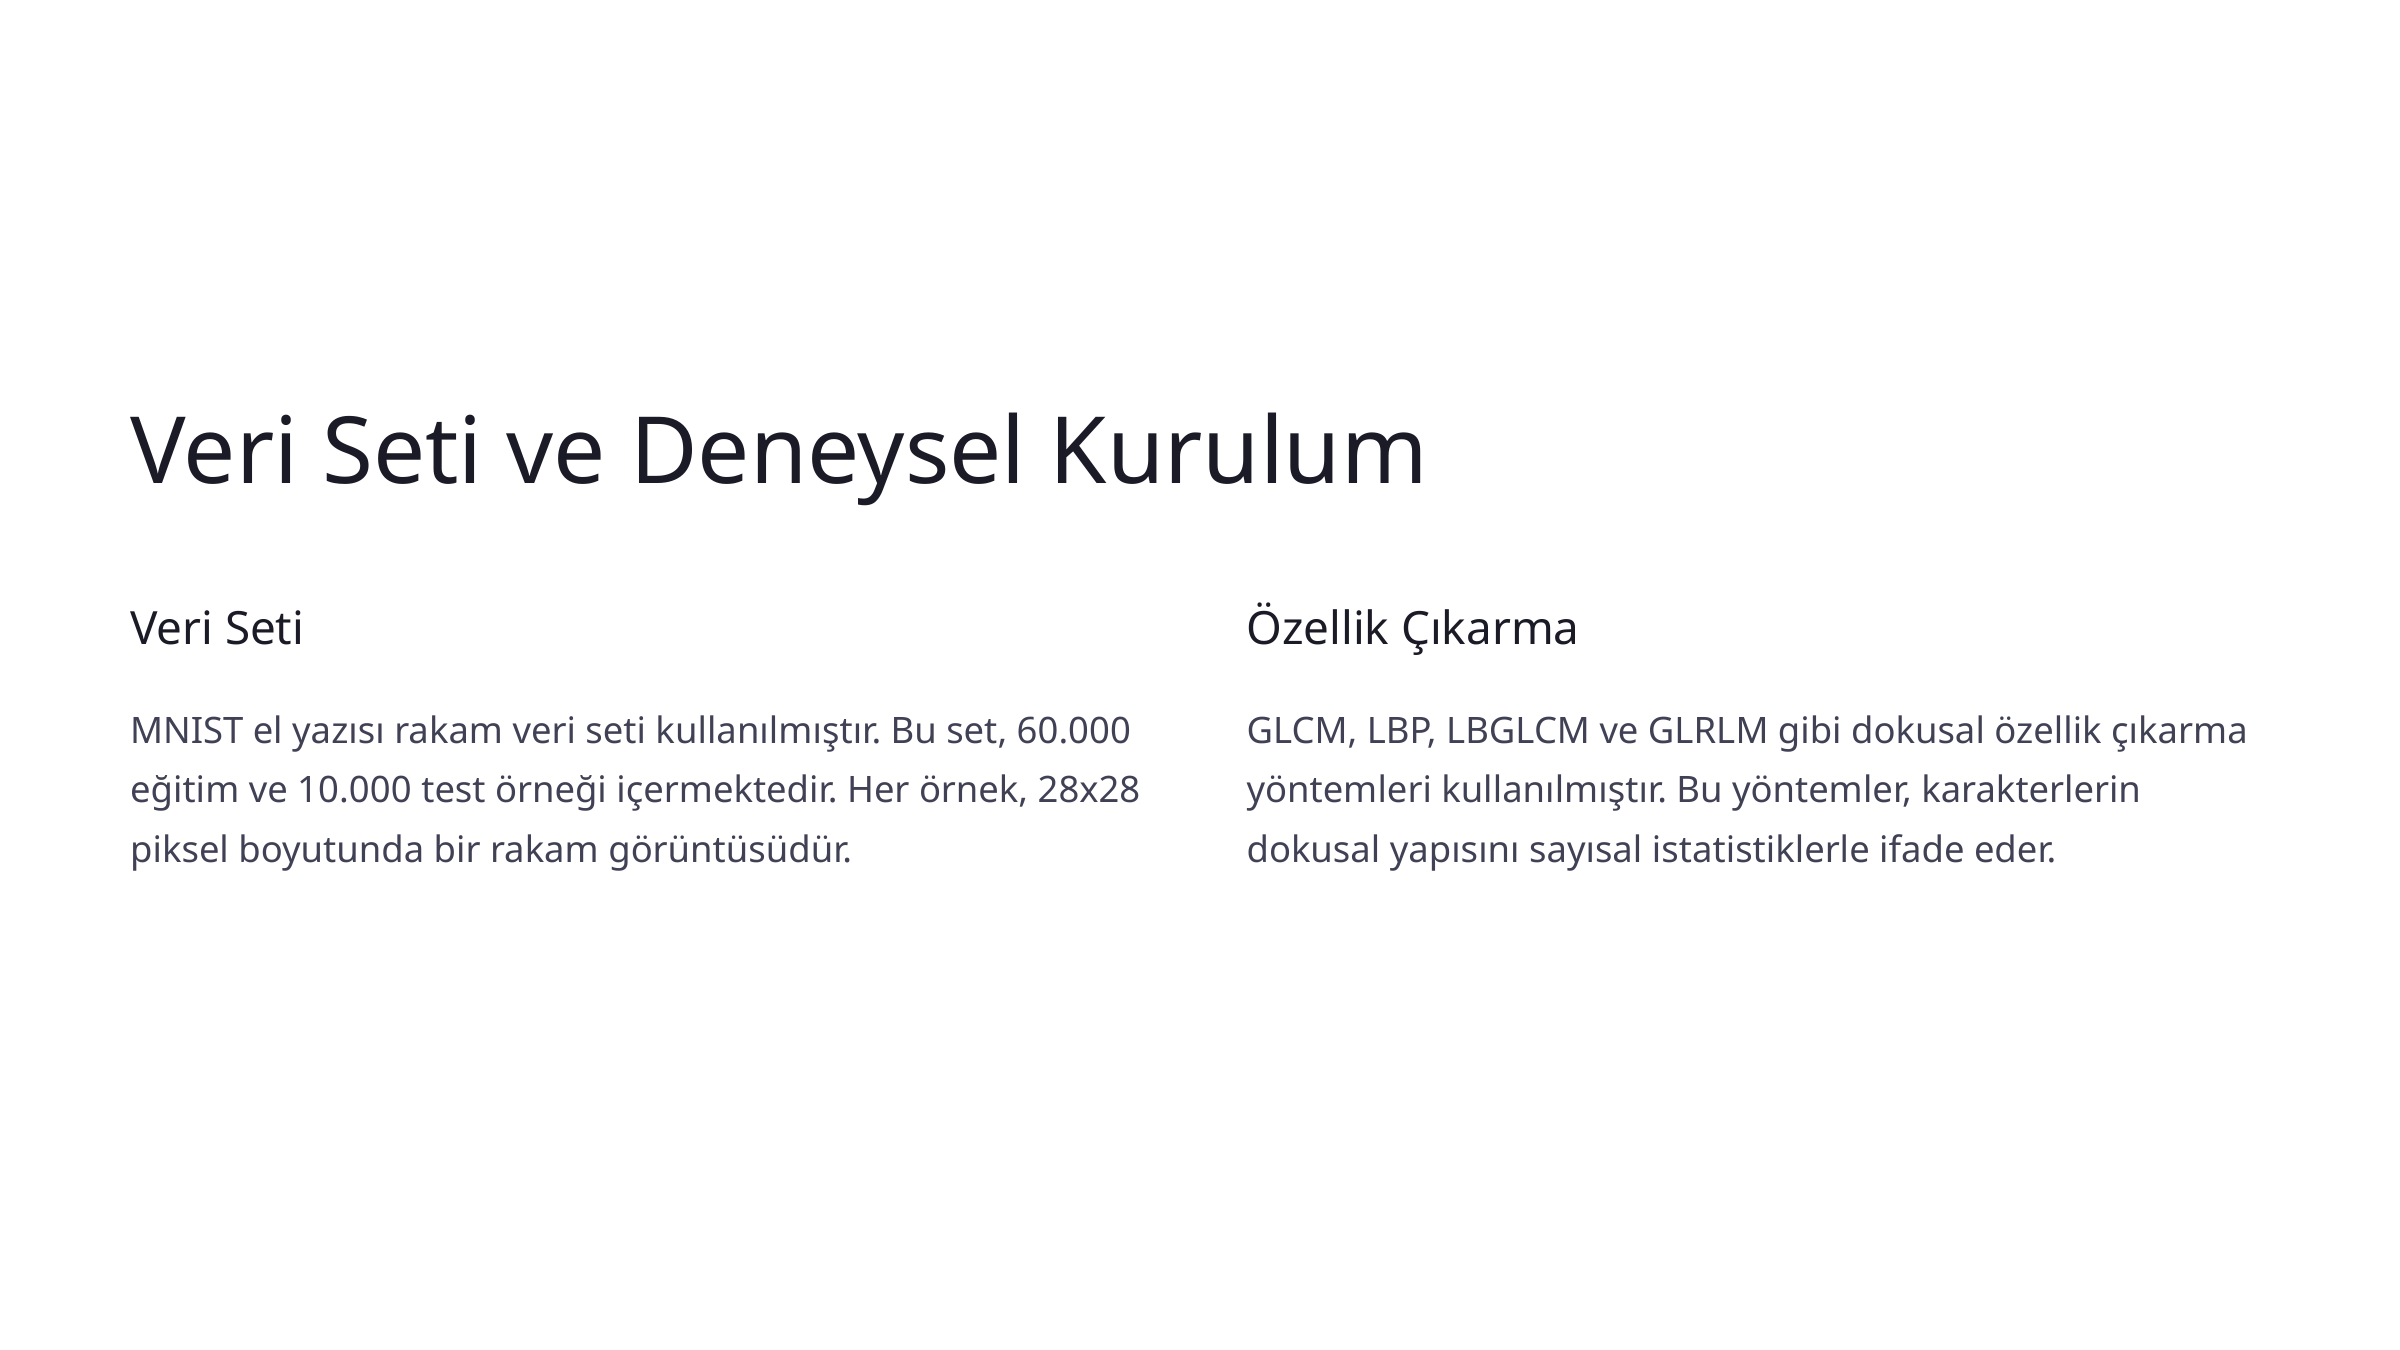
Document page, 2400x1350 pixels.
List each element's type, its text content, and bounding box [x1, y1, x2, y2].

text_box GLCM, LBP, LBGLCM ve GLRLM gibi dokusal özellik çıkarma yöntemleri kullanılmıştır. Bu yöntemler, karakterlerin dokusal yapısını sayısal istatistiklerle ifade eder. [1246, 691, 2271, 930]
text_box Veri Seti [130, 596, 596, 655]
text_box MNIST el yazısı rakam veri seti kullanılmıştır. Bu set, 60.000 eğitim ve 10.000 test örneği içermektedir. Her örnek, 28x28 piksel boyutunda bir rakam görüntüsüdür. [130, 691, 1155, 870]
text_box Veri Seti ve Deneysel Kurulum [130, 386, 1512, 504]
text_box Özellik Çıkarma [1246, 596, 1712, 655]
